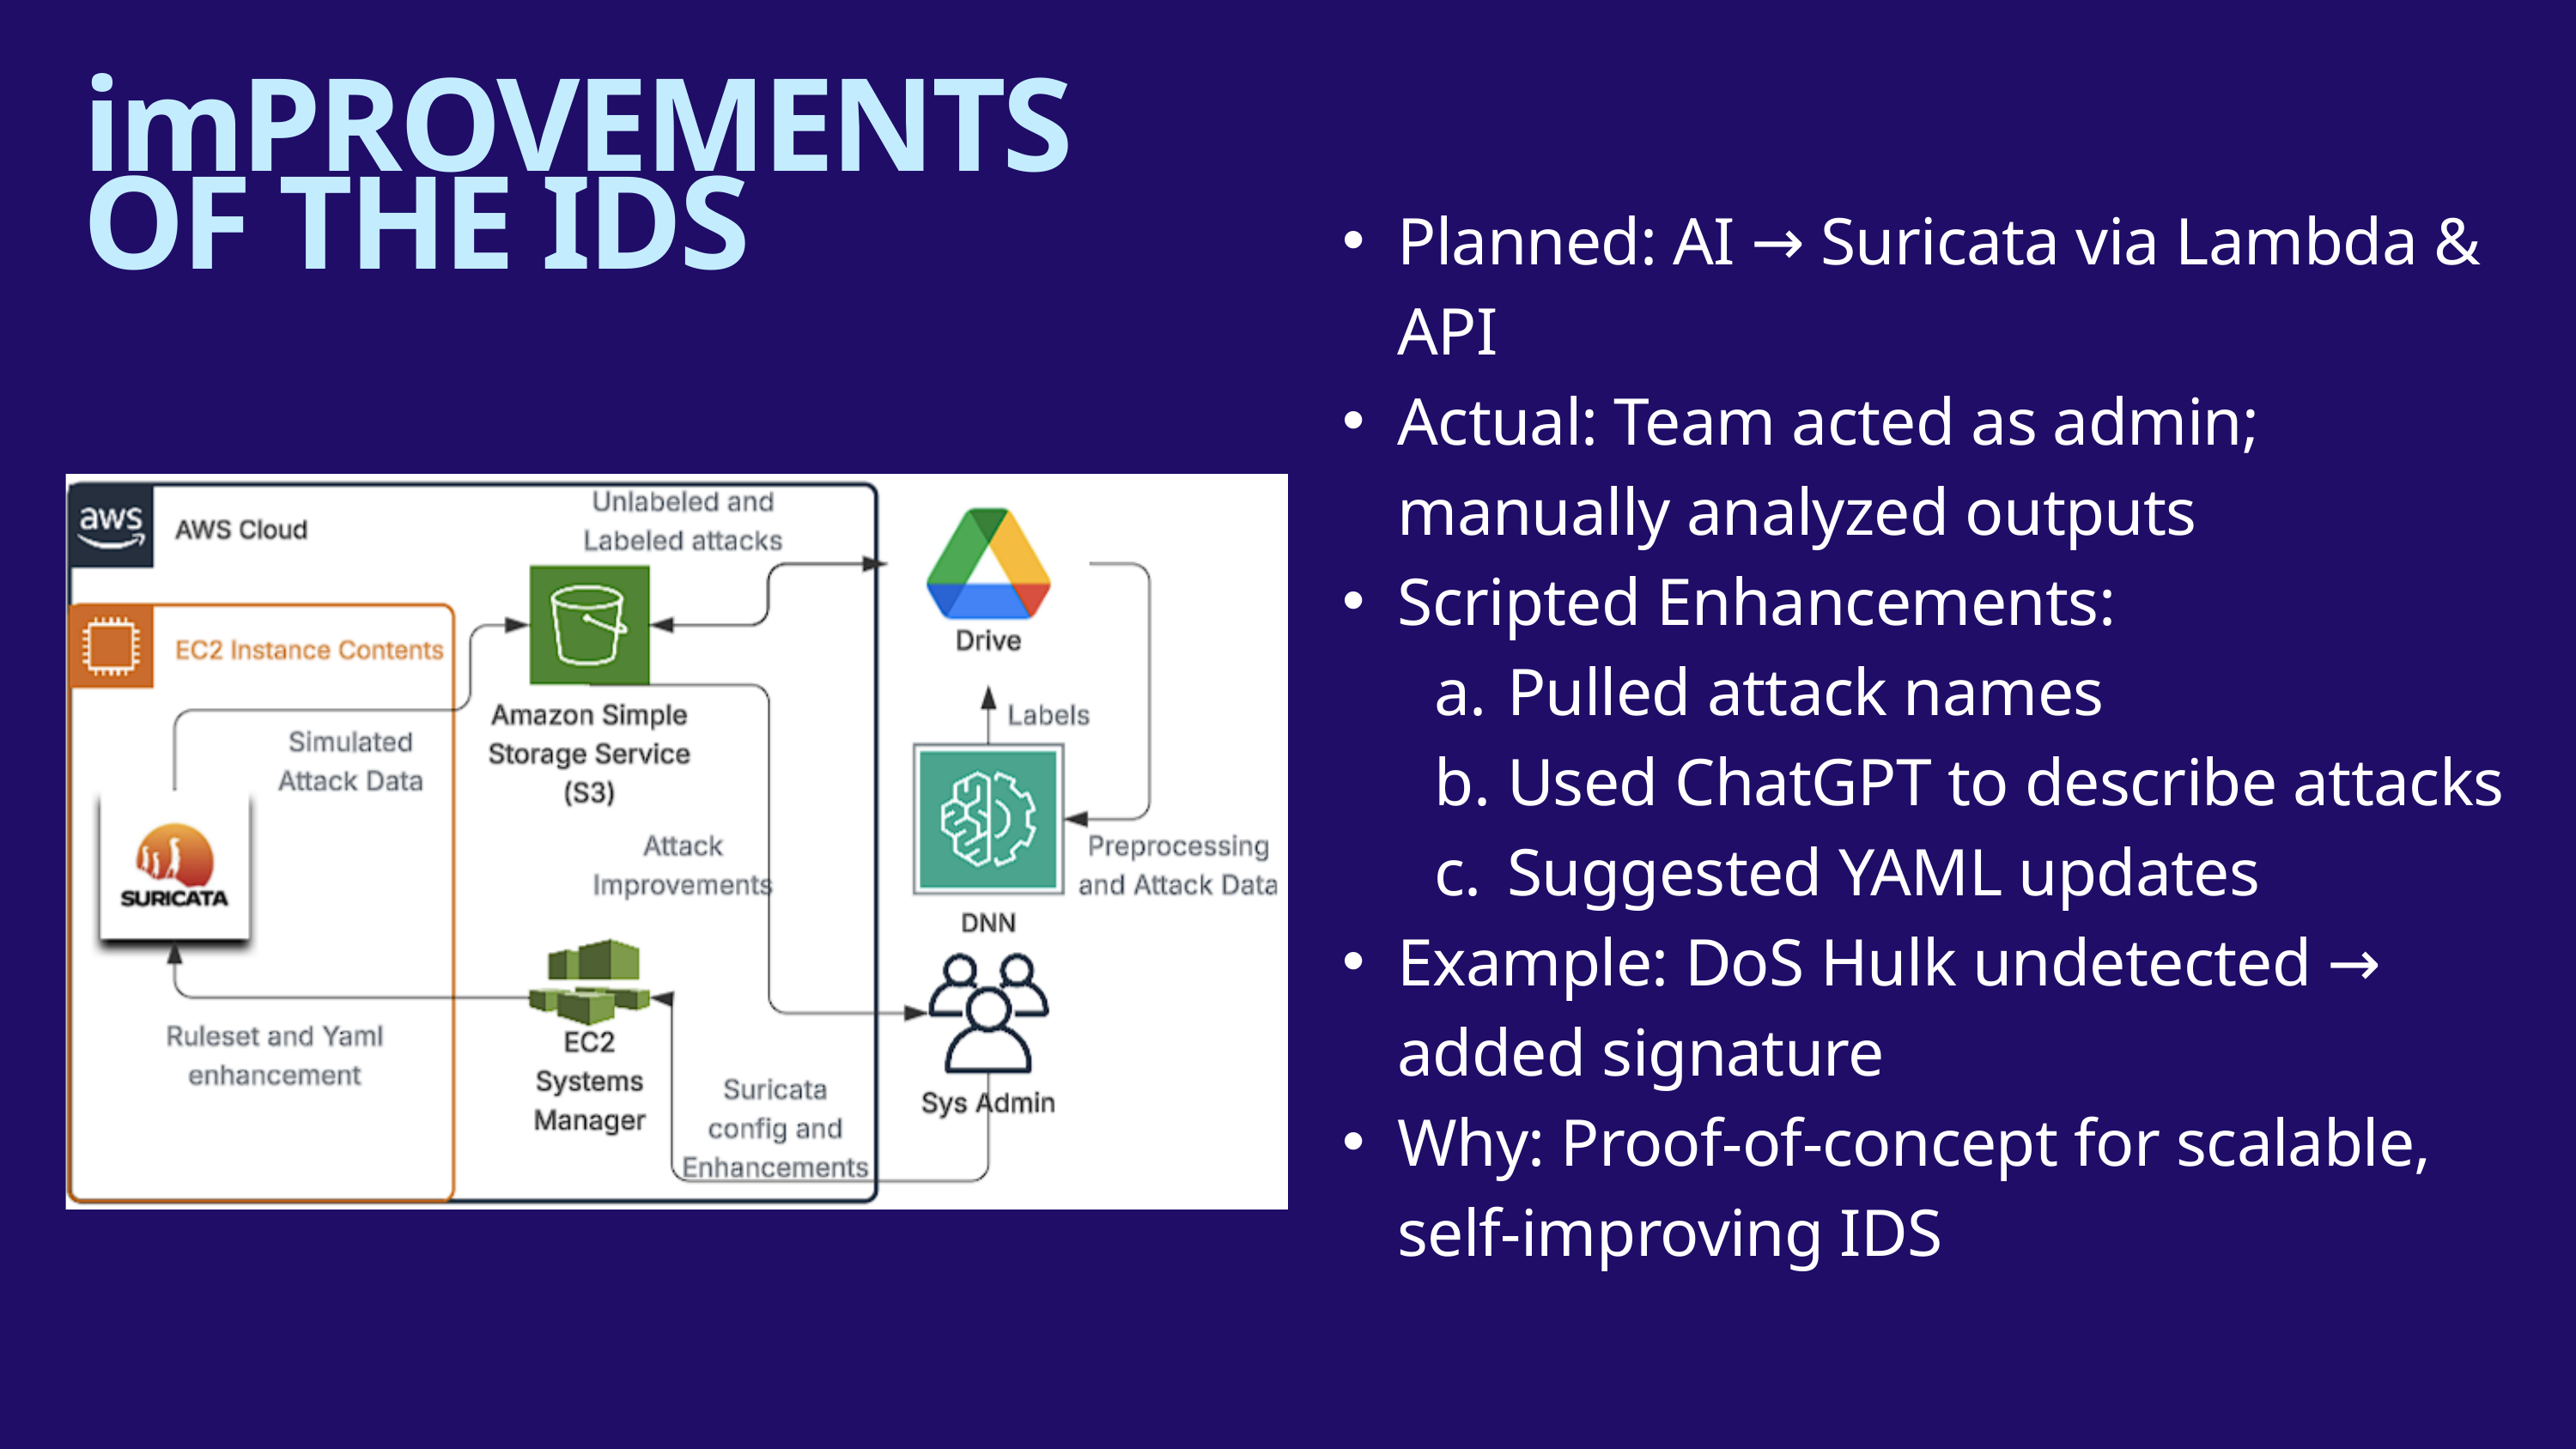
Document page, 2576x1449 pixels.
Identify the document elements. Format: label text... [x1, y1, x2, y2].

text_box Planned: AI → Suricata via Lambda & API Actual: Team acted as admin; manually analyzed outputs Scripted Enhancements: Pulled attack names Used ChatGPT to describe attacks Suggested YAML updates Example: DoS Hulk undetected → added signature Why: Proof-of-concept for scalable, self-improving IDS [1287, 187, 2533, 1360]
text_box [65, 474, 1288, 1210]
text_box imPROVEMENTS OF THE IDS [82, 99, 1096, 295]
